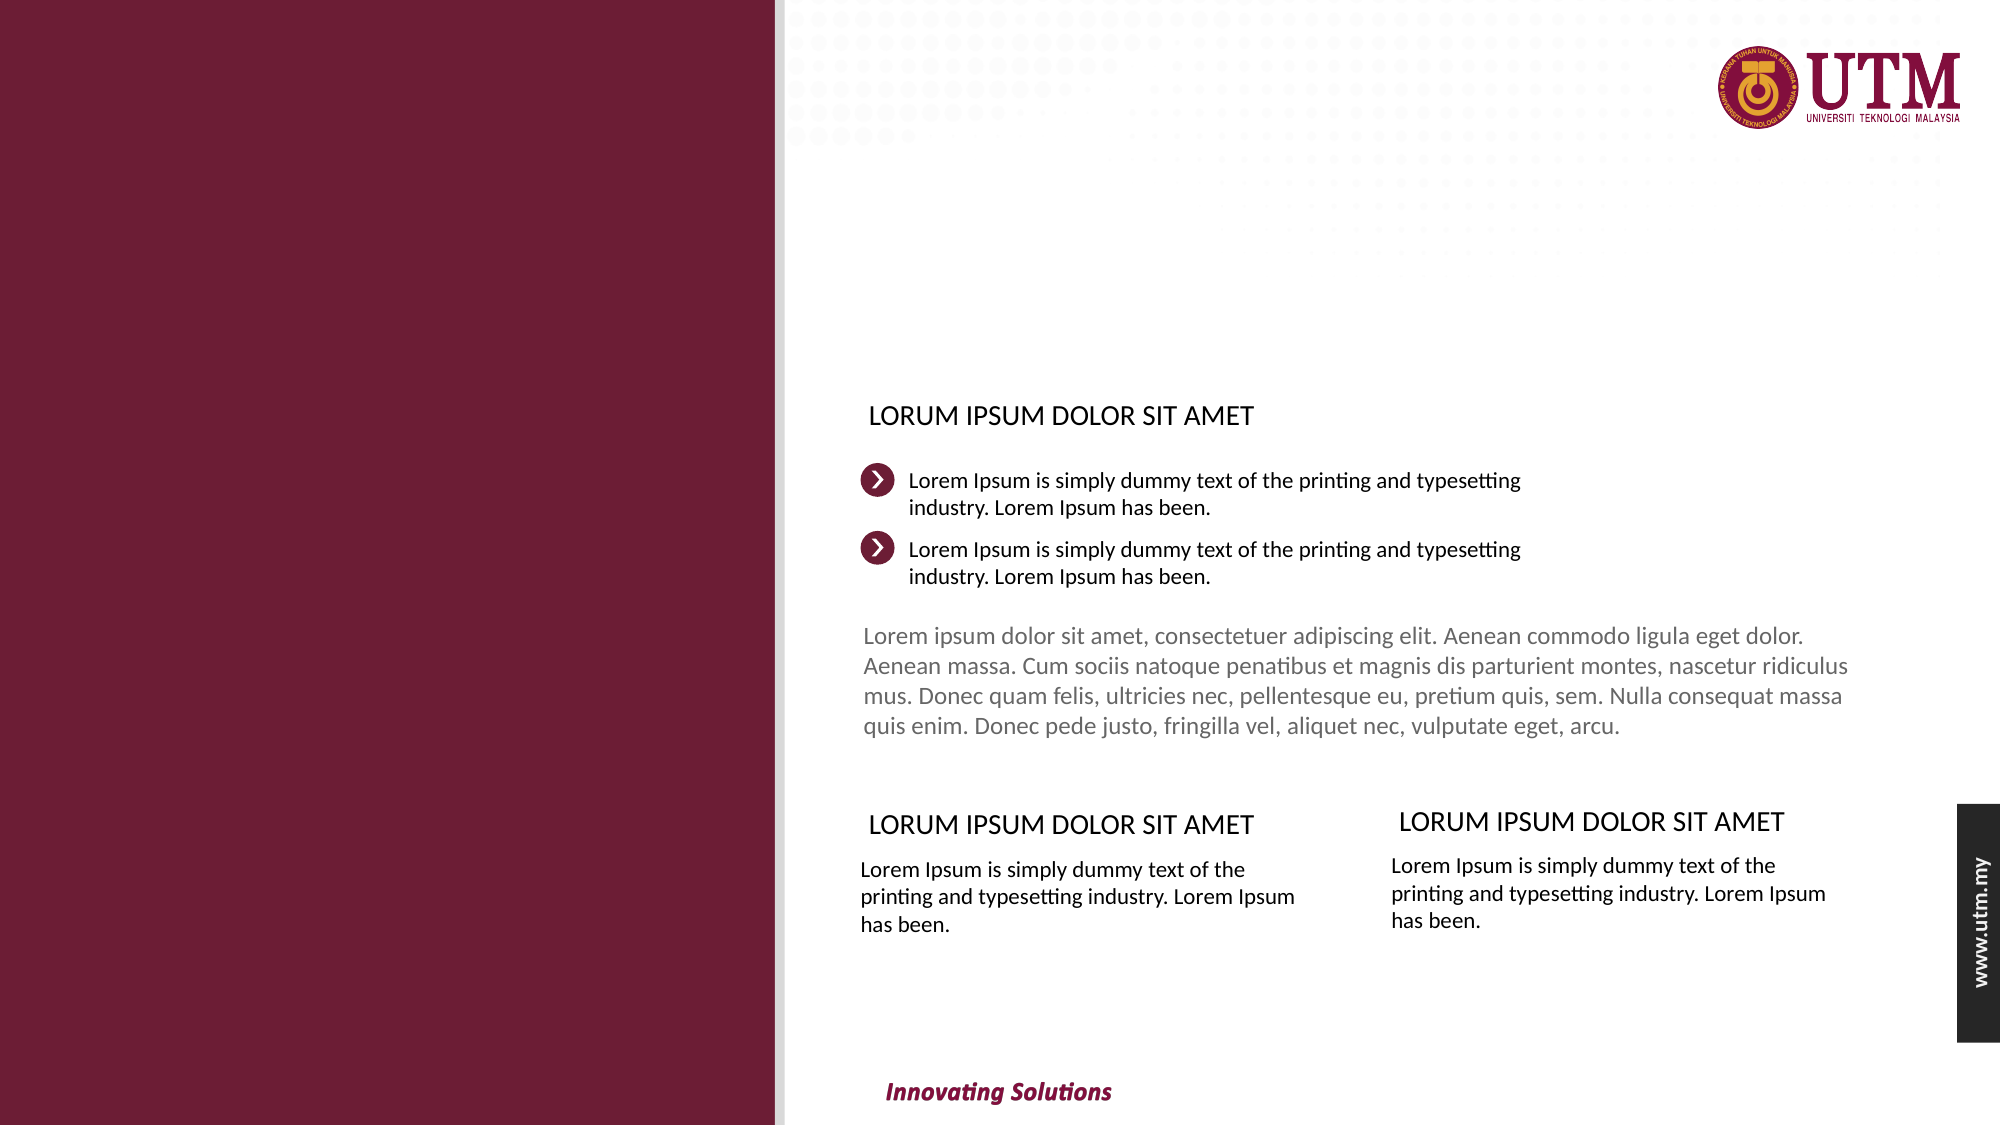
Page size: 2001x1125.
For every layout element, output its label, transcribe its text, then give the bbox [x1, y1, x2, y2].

text_box Lorem Ipsum is simply dummy text of the printing and typesetting industry. Lorem Ipsum has been. [1391, 843, 1854, 941]
text_box LORUM IPSUM DOLOR SIT AMET [1384, 794, 1801, 845]
text_box Lorem Ipsum is simply dummy text of the printing and typesetting industry. Lorem Ipsum has been. [909, 458, 1577, 527]
picture [785, 0, 1960, 301]
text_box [860, 462, 895, 497]
picture [838, 1081, 1159, 1106]
text_box LORUM IPSUM DOLOR SIT AMET [853, 389, 1270, 439]
text_box Lorem Ipsum is simply dummy text of the printing and typesetting industry. Lorem Ipsum has been. [860, 846, 1323, 945]
text_box LORUM IPSUM DOLOR SIT AMET [853, 798, 1270, 848]
text_box Lorem Ipsum is simply dummy text of the printing and typesetting industry. Lorem Ipsum has been. [909, 527, 1577, 597]
text_box Lorem ipsum dolor sit amet, consectetuer adipiscing elit. Aenean commodo ligula eget dolor. Aenean massa. Cum sociis natoque penatibus et magnis dis parturient montes, nascetur ridiculus mus. Donec quam felis, ultricies nec, pellentesque eu, pretium quis, sem. Nulla consequat massa quis enim. Donec pede justo, fringilla vel, aliquet nec, vulputate eget, arcu. [863, 612, 1854, 777]
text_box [860, 530, 895, 565]
